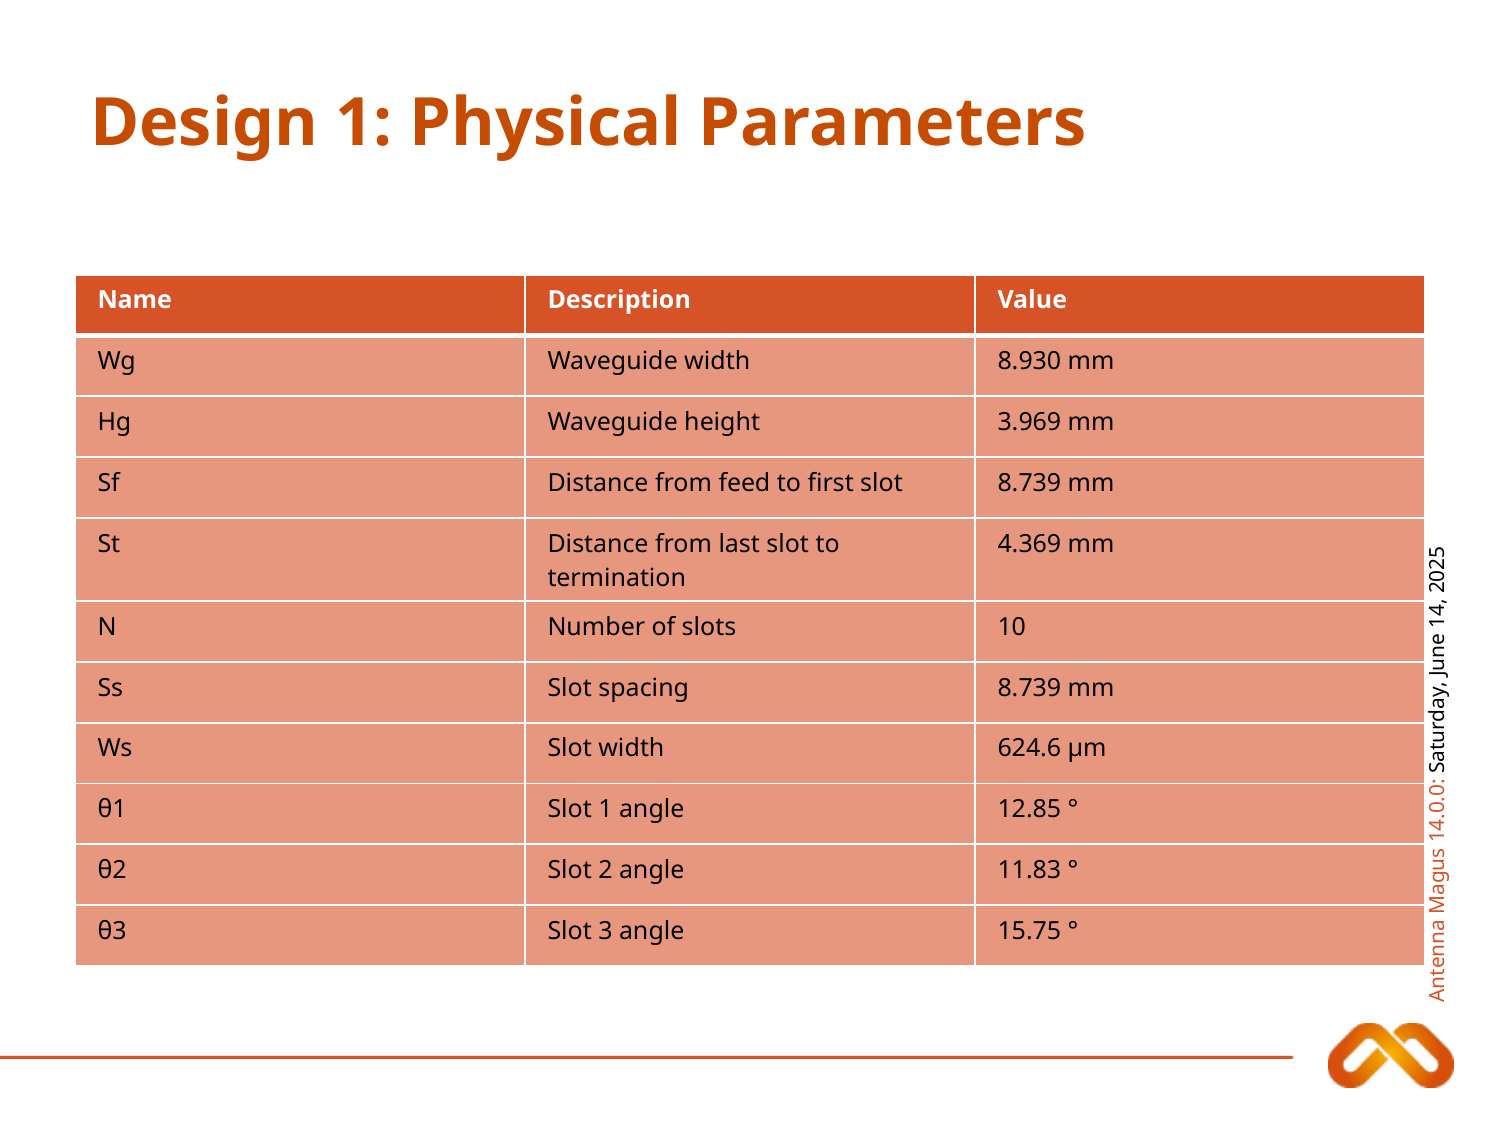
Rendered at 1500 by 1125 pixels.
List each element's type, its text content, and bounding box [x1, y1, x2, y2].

table_cell Waveguide height [526, 397, 974, 456]
table_cell 624.6 μm [976, 724, 1424, 783]
table_header Name [76, 281, 524, 333]
table_cell Number of slots [526, 602, 974, 661]
table_cell 8.930 mm [976, 338, 1424, 395]
table_cell Sf [76, 458, 524, 517]
table_cell Hg [76, 397, 524, 456]
table_cell 4.369 mm [976, 519, 1424, 600]
table_header Value [976, 281, 1424, 333]
table_cell Ws [76, 724, 524, 783]
picture [0, 902, 1294, 1059]
table_cell θ1 [76, 784, 524, 843]
table_cell Distance from last slot to termination [526, 519, 974, 600]
table_cell Slot 2 angle [526, 845, 974, 904]
table_cell 8.739 mm [976, 458, 1424, 517]
table_cell 11.83 ° [976, 845, 1424, 904]
table_cell Slot spacing [526, 663, 974, 722]
table_cell θ2 [76, 845, 524, 904]
table_cell Wg [76, 338, 524, 395]
table_cell 3.969 mm [976, 397, 1424, 456]
table_cell Slot 1 angle [526, 784, 974, 843]
table_cell 8.739 mm [976, 663, 1424, 722]
table_cell θ3 [76, 906, 524, 965]
table_cell Waveguide width [526, 338, 974, 395]
table_header Description [526, 281, 974, 333]
picture [1328, 1023, 1454, 1088]
table_cell Distance from feed to first slot [526, 458, 974, 517]
table_cell St [76, 519, 524, 600]
table_cell 15.75 ° [976, 906, 1424, 965]
table_cell Slot width [526, 724, 974, 783]
table_cell 12.85 ° [976, 784, 1424, 843]
table_cell Ss [76, 663, 524, 722]
table_cell N [76, 602, 524, 661]
table_cell Slot 3 angle [526, 906, 974, 965]
table_cell 10 [976, 602, 1424, 661]
title Design 1: Physical Parameters [74, 24, 1426, 213]
text_box [74, 224, 1425, 281]
